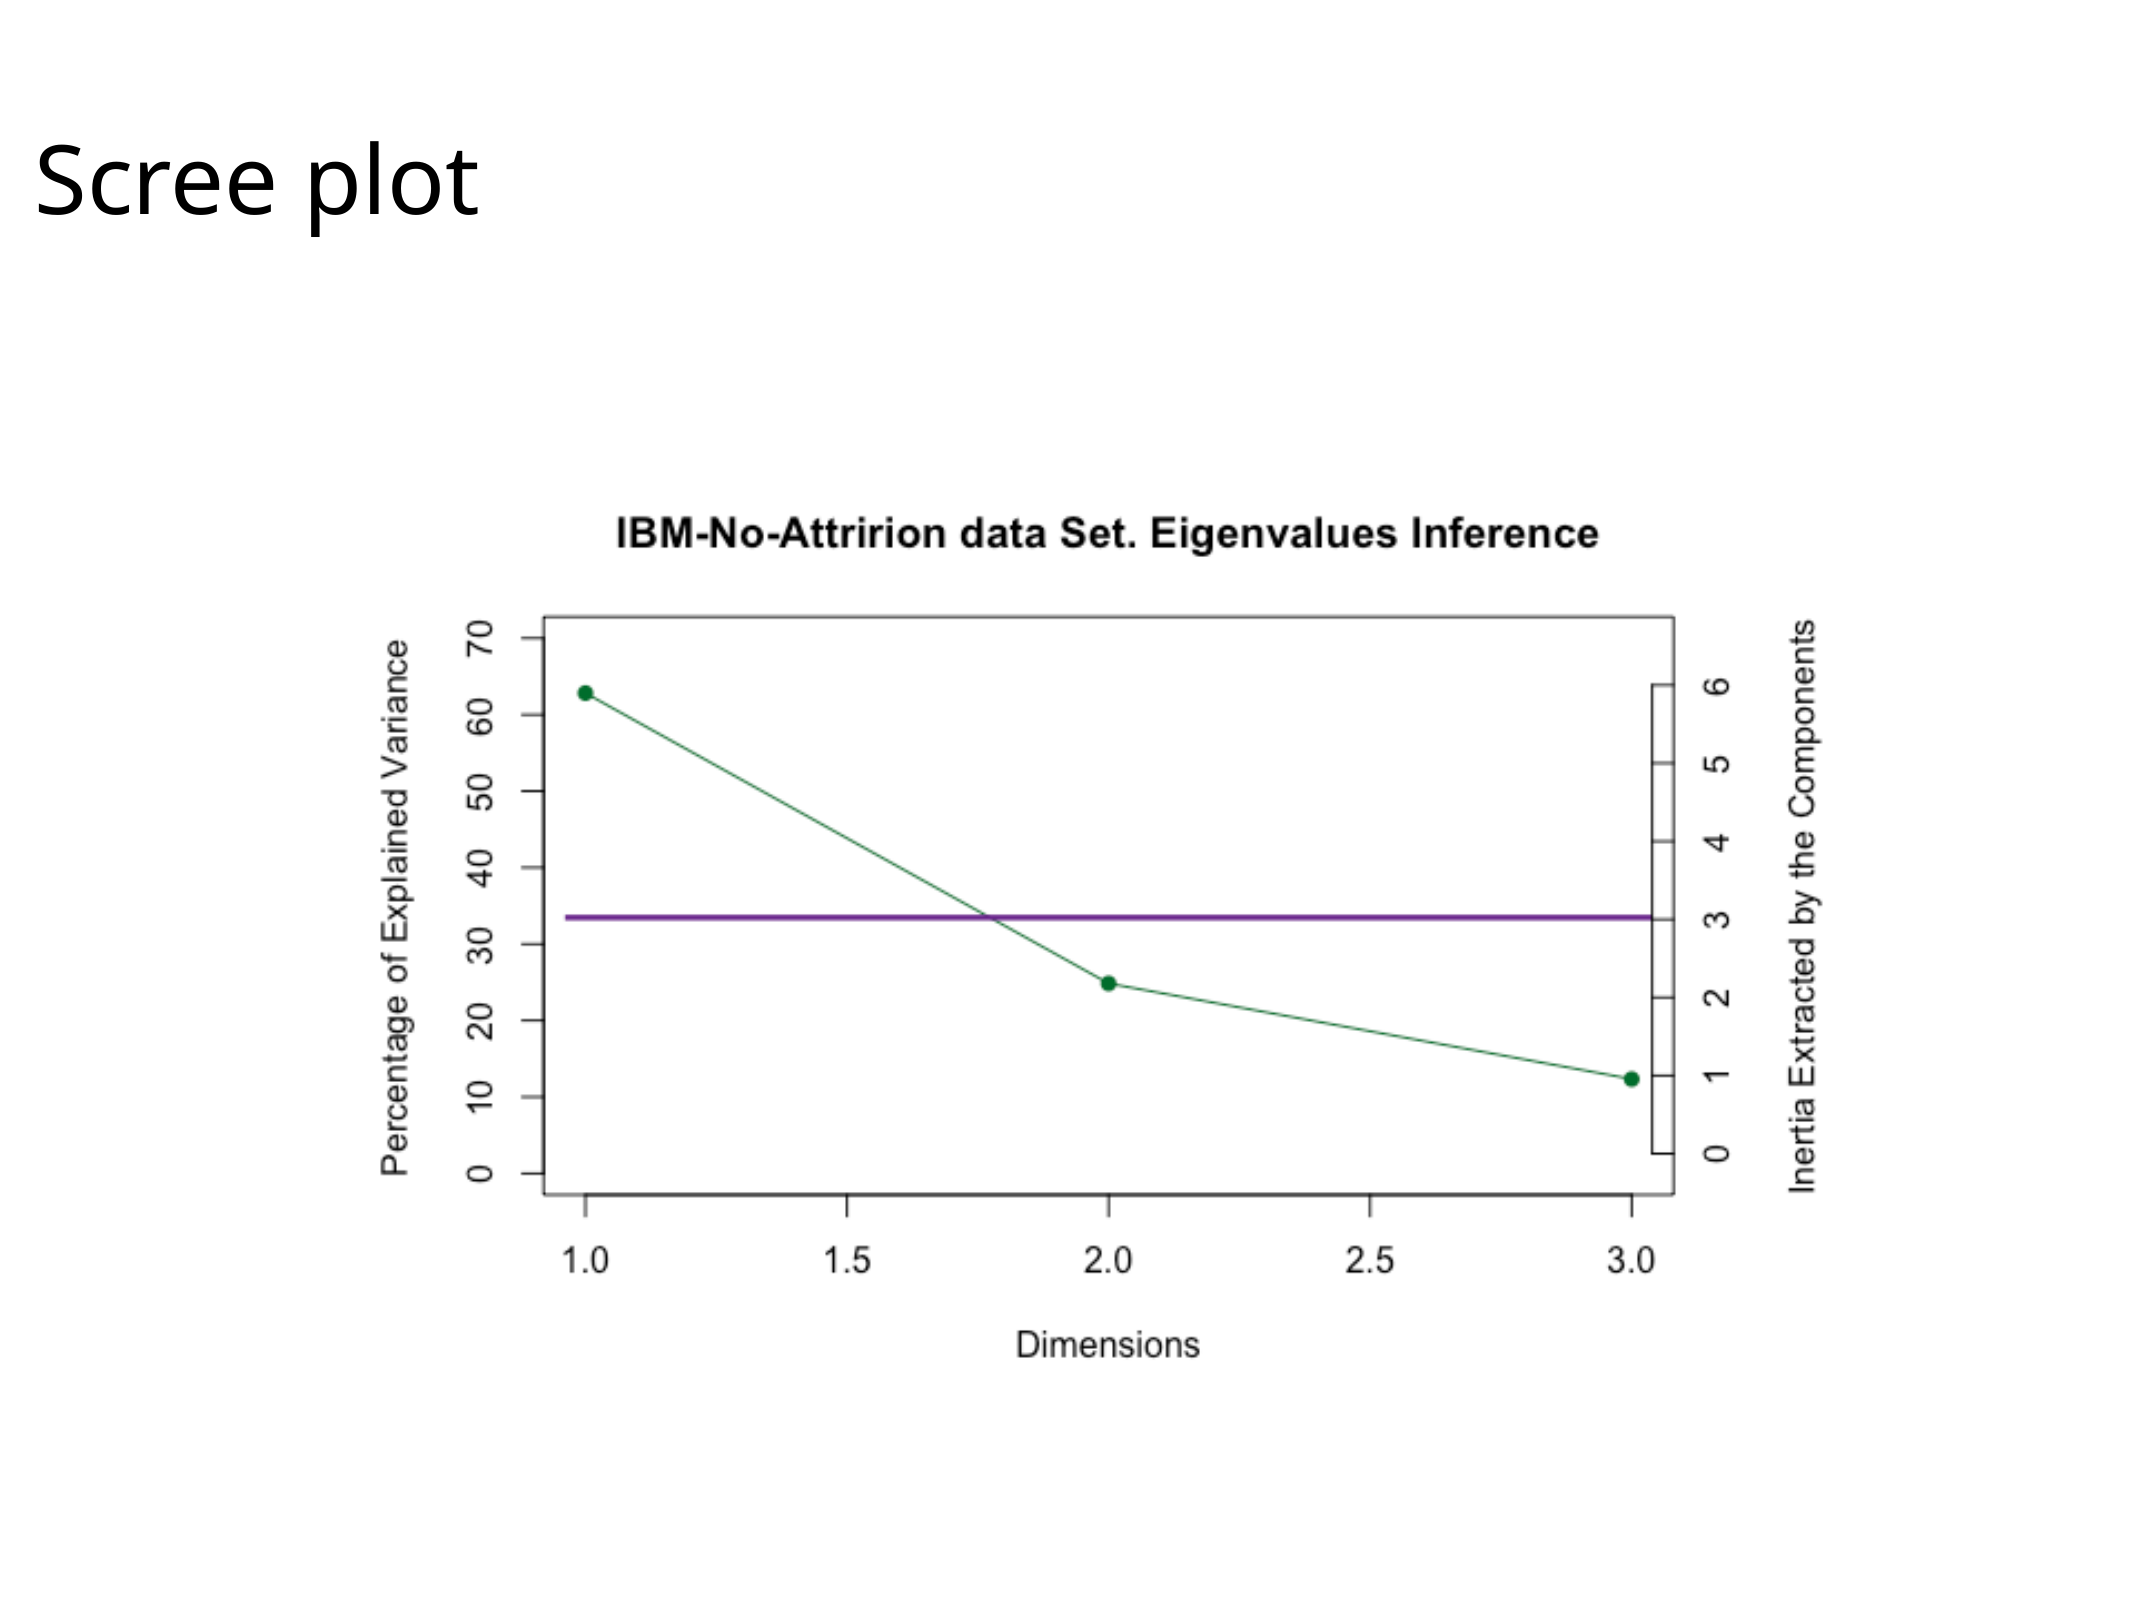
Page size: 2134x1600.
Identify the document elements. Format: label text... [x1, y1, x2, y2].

title Scree plot [26, 66, 1868, 300]
picture [288, 448, 1845, 1410]
